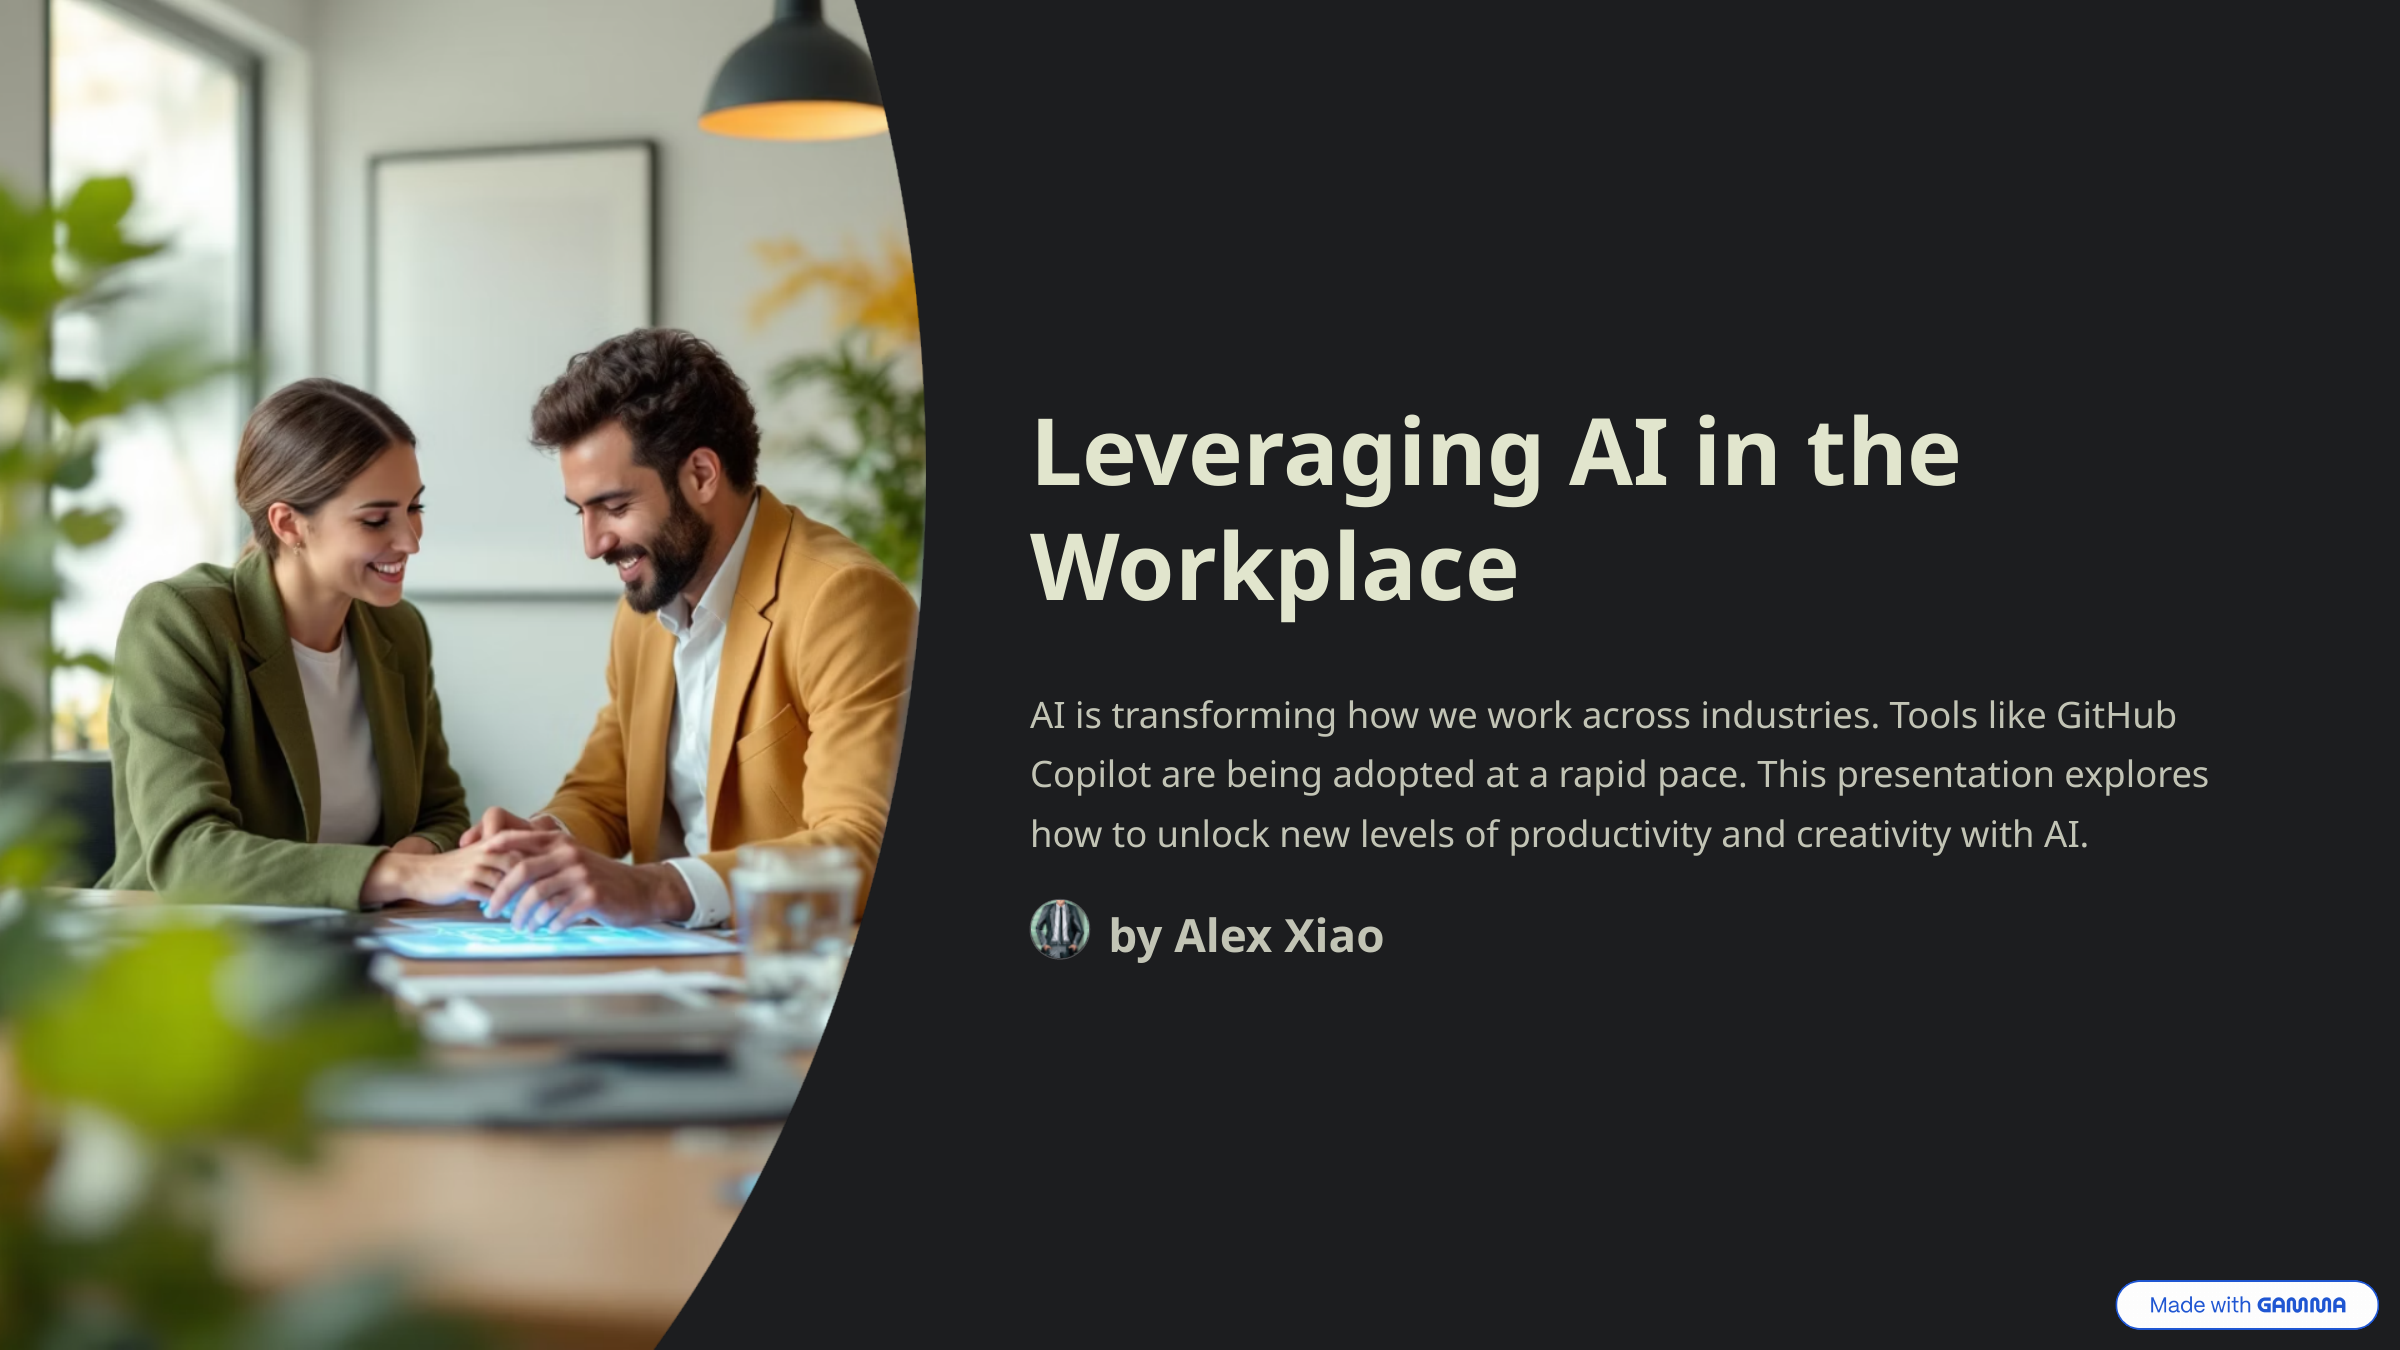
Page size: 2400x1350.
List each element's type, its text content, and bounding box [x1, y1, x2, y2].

picture [1031, 900, 1089, 958]
picture [0, 0, 945, 1350]
text_box AI is transforming how we work across industries. Tools like GitHub Copilot are being adopted at a rapid pace. This presentation explores how to unlock new levels of productivity and creativity with AI. [1030, 676, 2270, 855]
text_box by Alex Xiao [1108, 896, 1376, 962]
picture [2106, 1271, 2389, 1339]
text_box Leveraging AI in the Workplace [1030, 387, 2270, 621]
